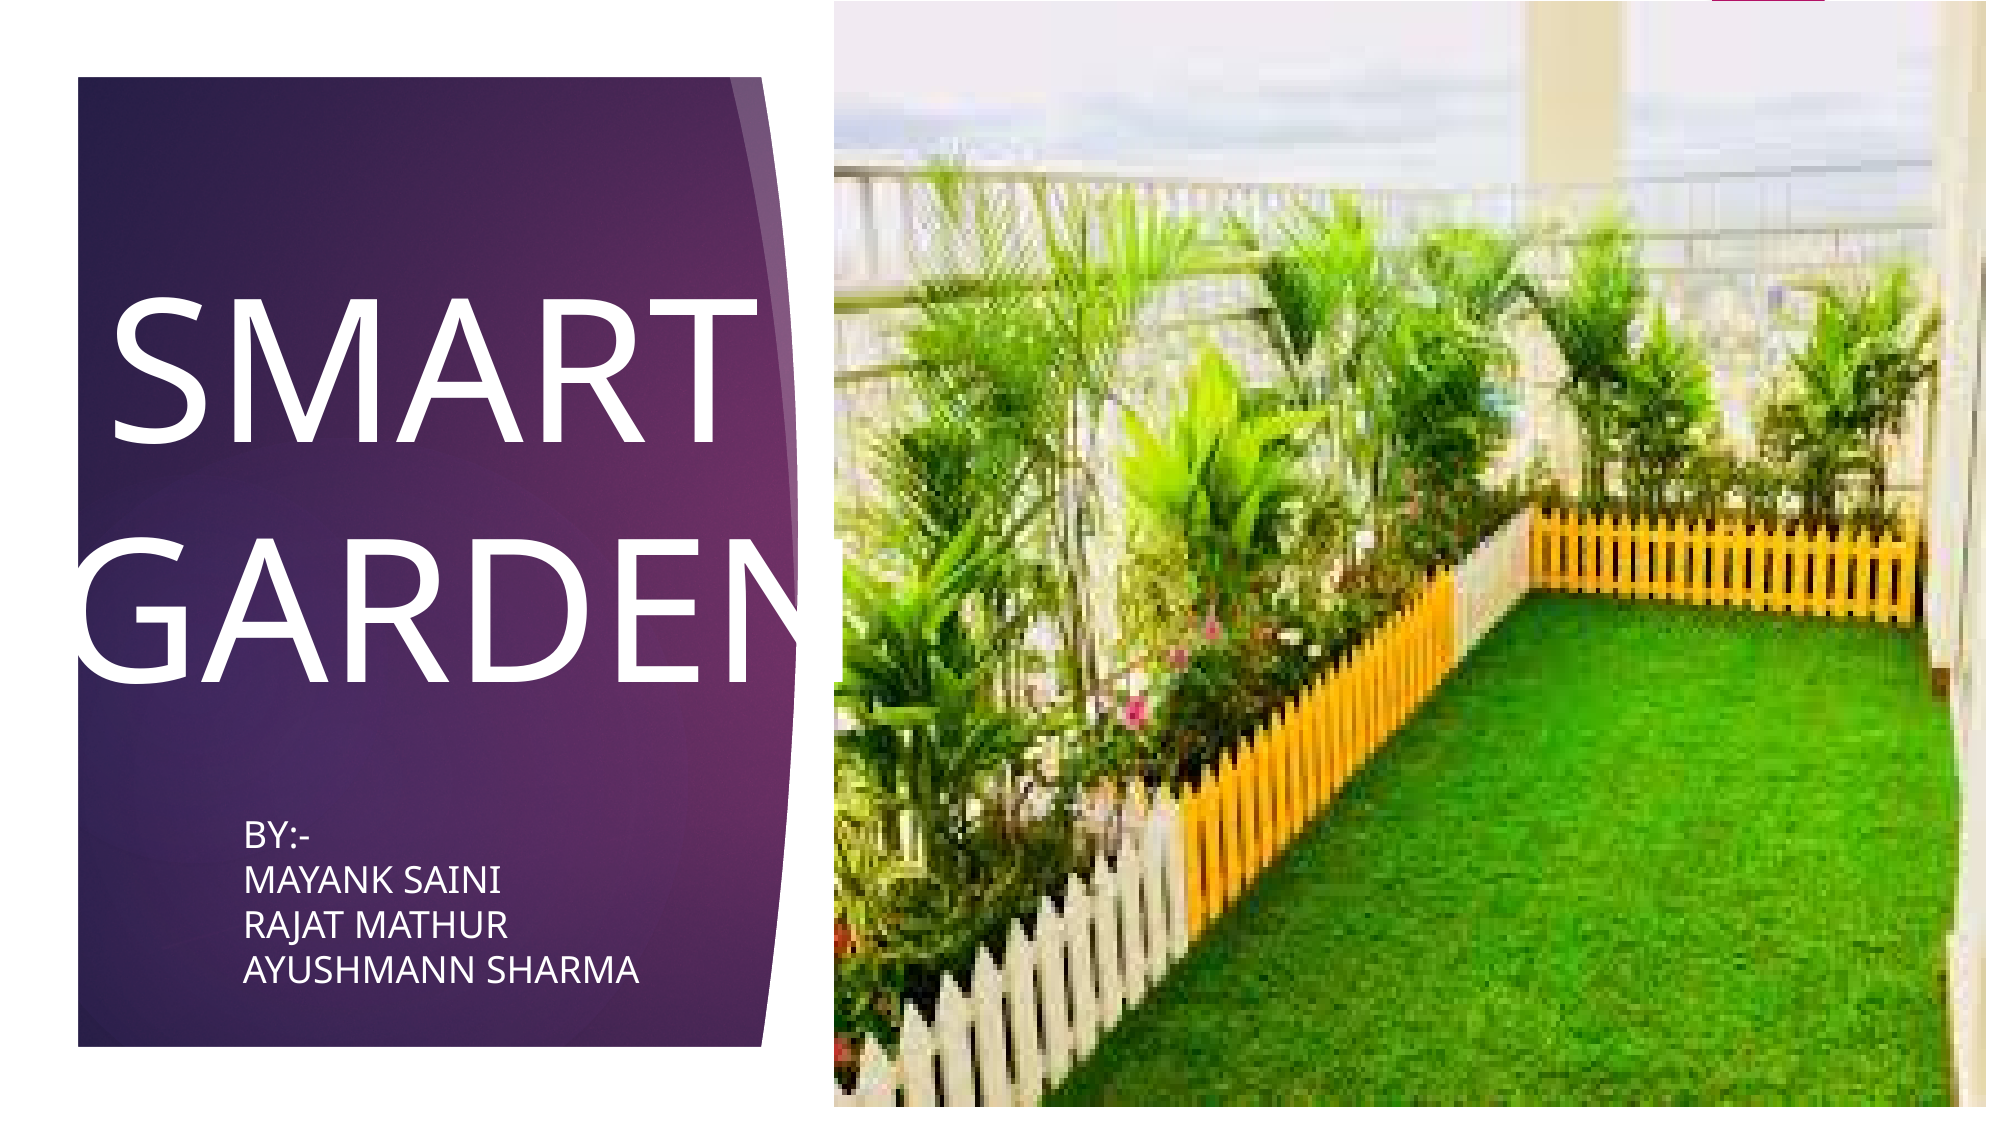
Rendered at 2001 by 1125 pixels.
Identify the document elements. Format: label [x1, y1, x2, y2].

text_box [0, 0, 2000, 1125]
picture [834, 1, 1986, 1107]
